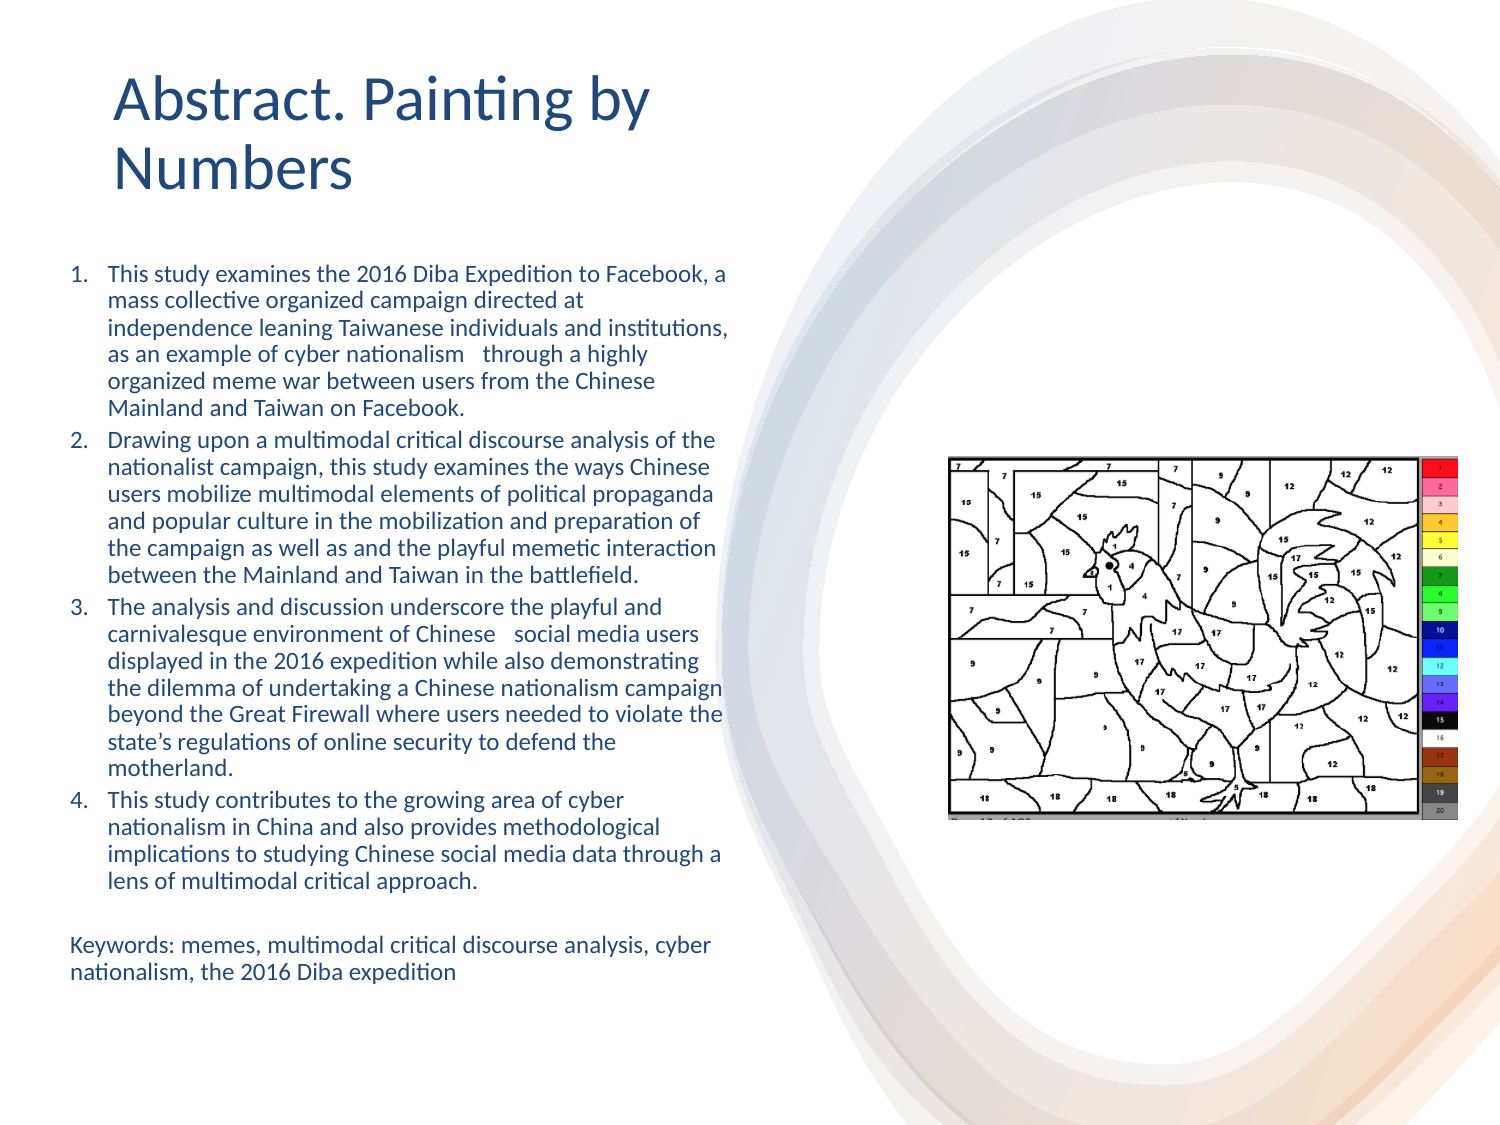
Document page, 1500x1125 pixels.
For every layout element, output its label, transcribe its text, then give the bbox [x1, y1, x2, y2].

list This study examines the 2016 Diba Expedition to Facebook, a mass collective organized campaign directed at independence leaning Taiwanese individuals and institutions, as an example of cyber nationalism through a highly organized meme war between users from the Chinese Mainland and Taiwan on Facebook. Drawing upon a multimodal critical discourse analysis of the nationalist campaign, this study examines the ways Chinese users mobilize multimodal elements of political propaganda and popular culture in the mobilization and preparation of the campaign as well as and the playful memetic interaction between the Mainland and Taiwan in the battlefield. The analysis and discussion underscore the playful and carnivalesque environment of Chinese social media users displayed in the 2016 expedition while also demonstrating the dilemma of undertaking a Chinese nationalism campaign beyond the Great Firewall where users needed to violate the state’s regulations of online security to defend the motherland. This study contributes to the growing area of cyber nationalism in China and also provides methodological implications to studying Chinese social media data through a lens of multimodal critical approach. Keywords: memes, multimodal critical discourse analysis, cyber nationalism, the 2016 Diba expedition [36, 253, 710, 1077]
text_box [0, 0, 711, 1125]
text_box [715, 0, 1500, 1125]
text_box Abstract. Painting by Numbers [98, 48, 686, 220]
picture [948, 456, 1459, 821]
